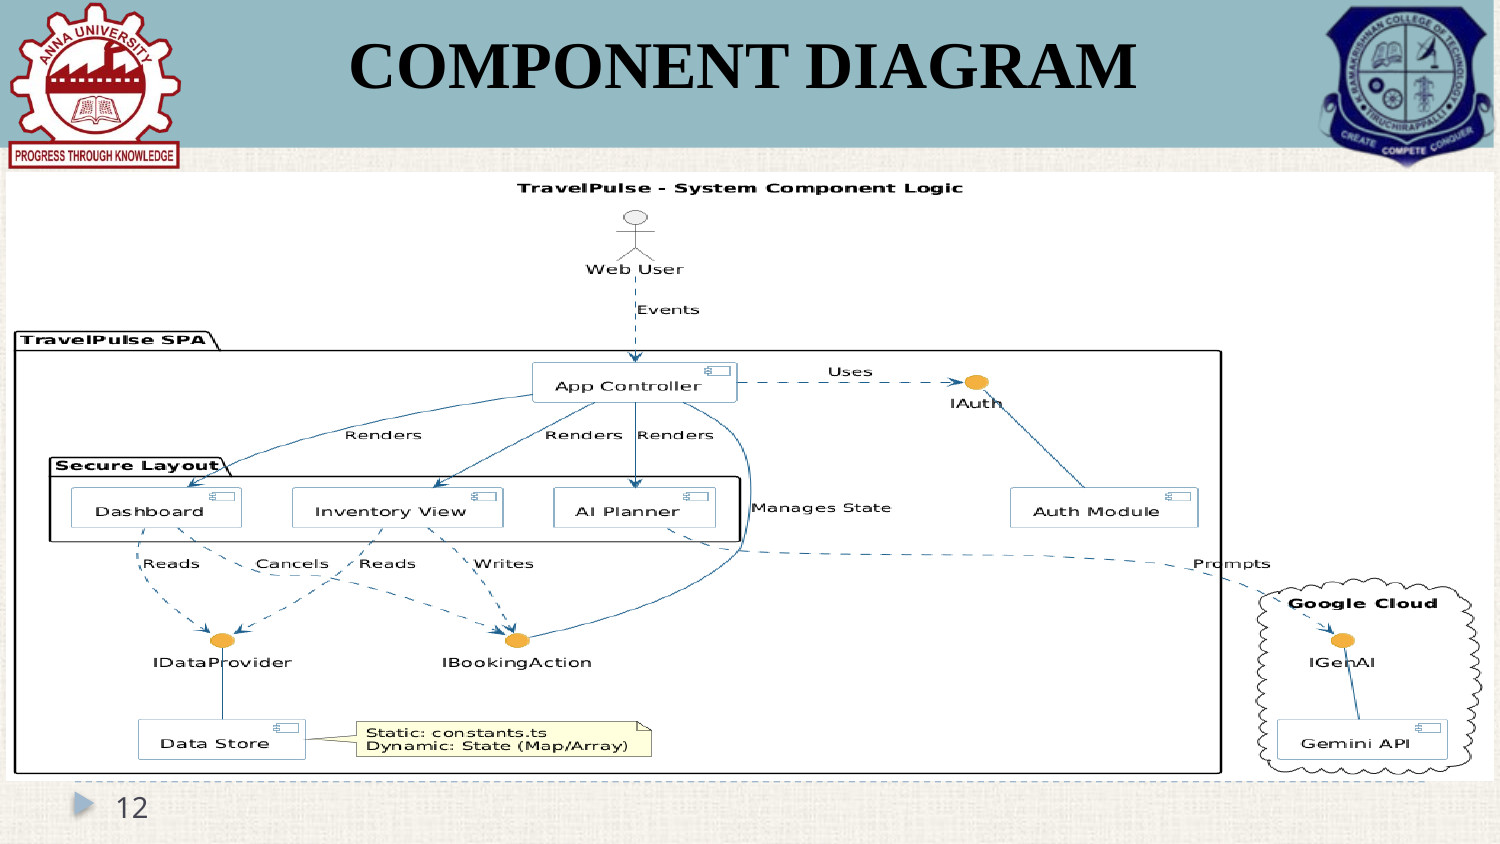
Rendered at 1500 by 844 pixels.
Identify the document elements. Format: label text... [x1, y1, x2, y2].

slide_number 12 [100, 793, 426, 827]
picture [5, 1, 1500, 781]
title COMPONENT DIAGRAM [0, 0, 1494, 148]
picture [5, 1, 182, 170]
